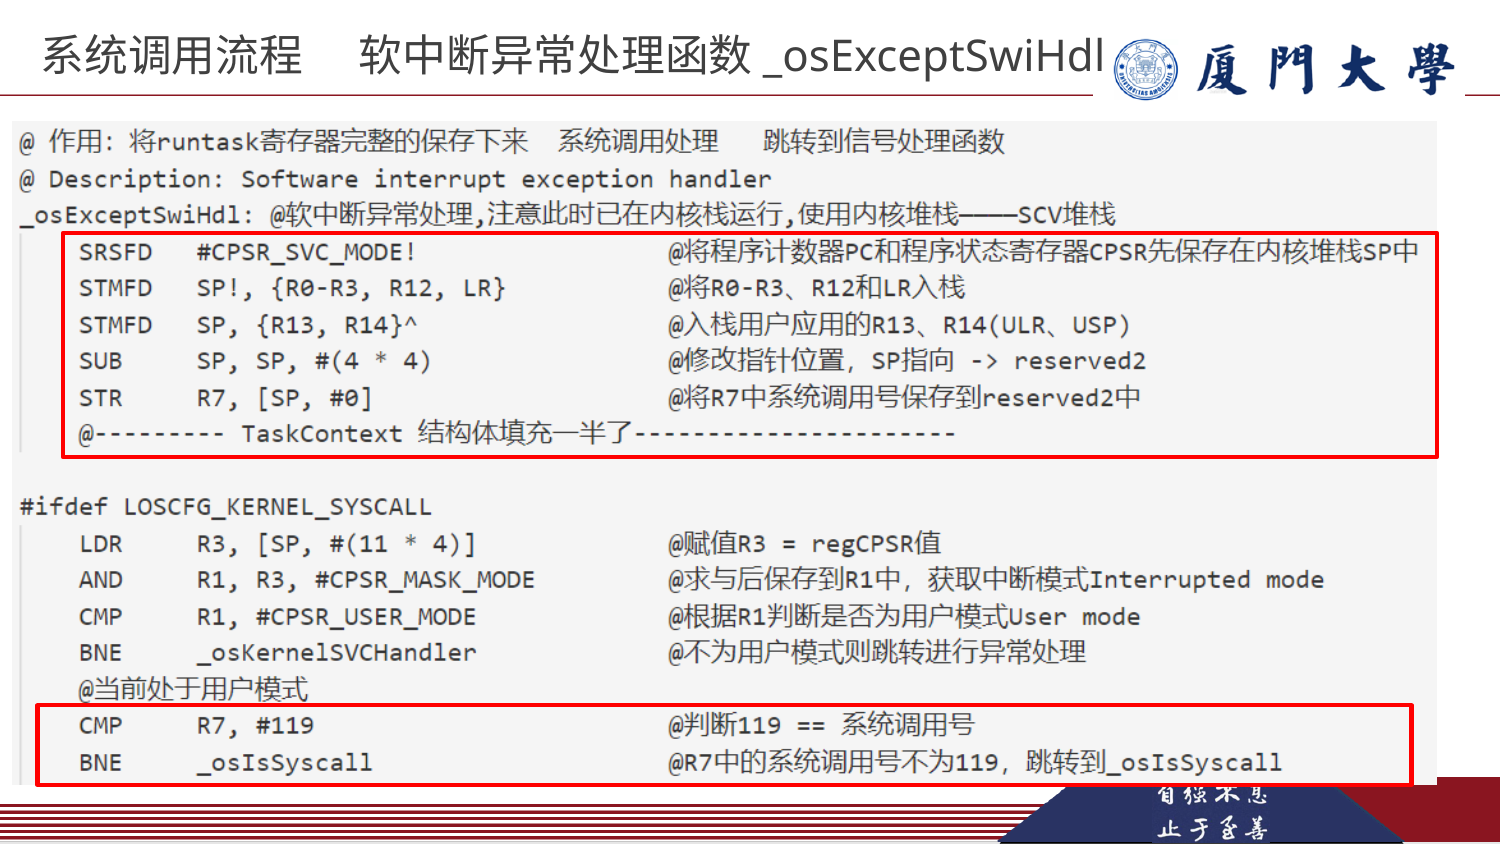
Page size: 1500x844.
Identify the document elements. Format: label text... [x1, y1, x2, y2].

picture [0, 0, 1500, 844]
text_box 系统调用流程 [29, 15, 664, 86]
text_box 软中断异常处理函数_osExceptSwiHdl [664, 15, 1218, 86]
